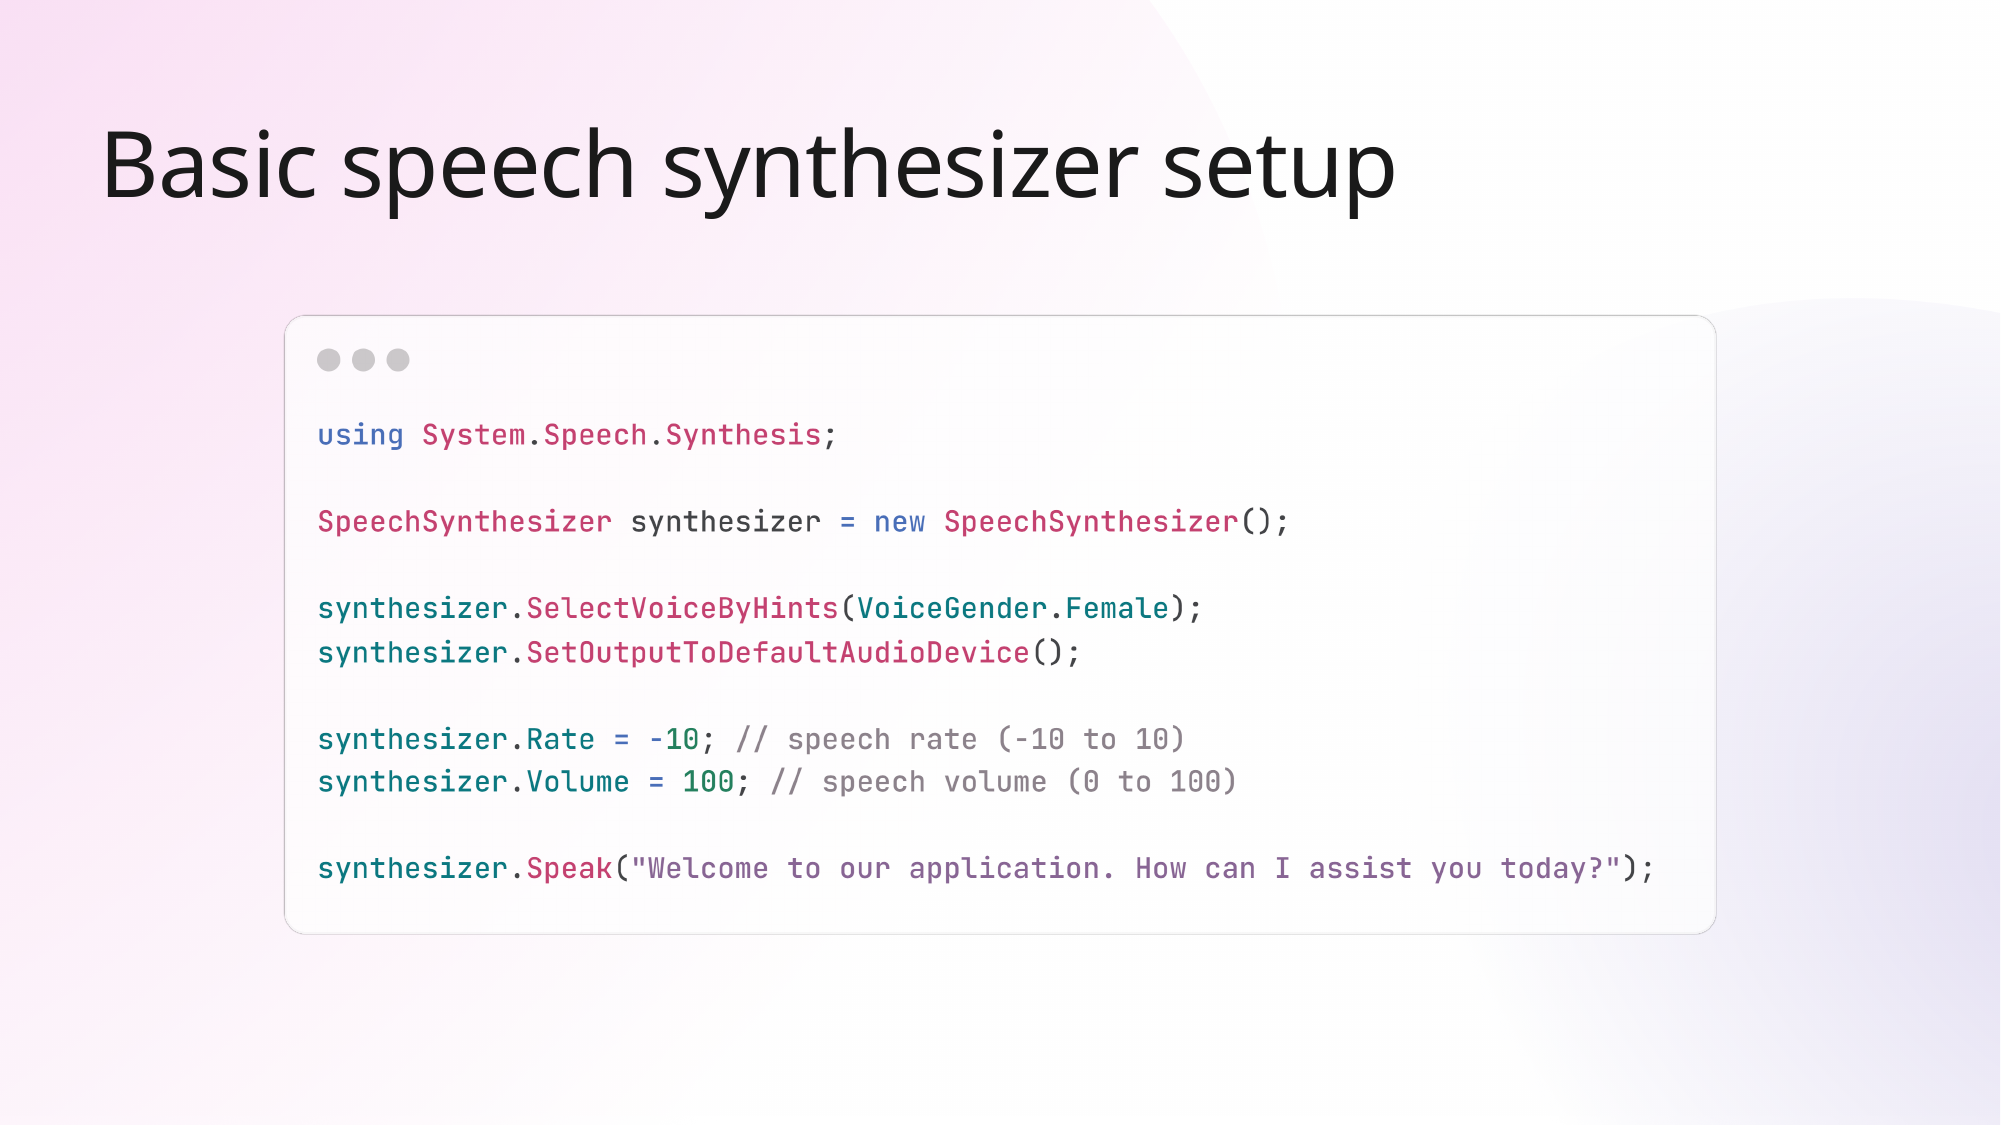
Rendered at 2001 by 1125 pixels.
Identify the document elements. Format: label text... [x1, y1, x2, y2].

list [163, 194, 1837, 1055]
title Basic speech synthesizer setup [99, 99, 1900, 235]
picture [0, 0, 2001, 1125]
